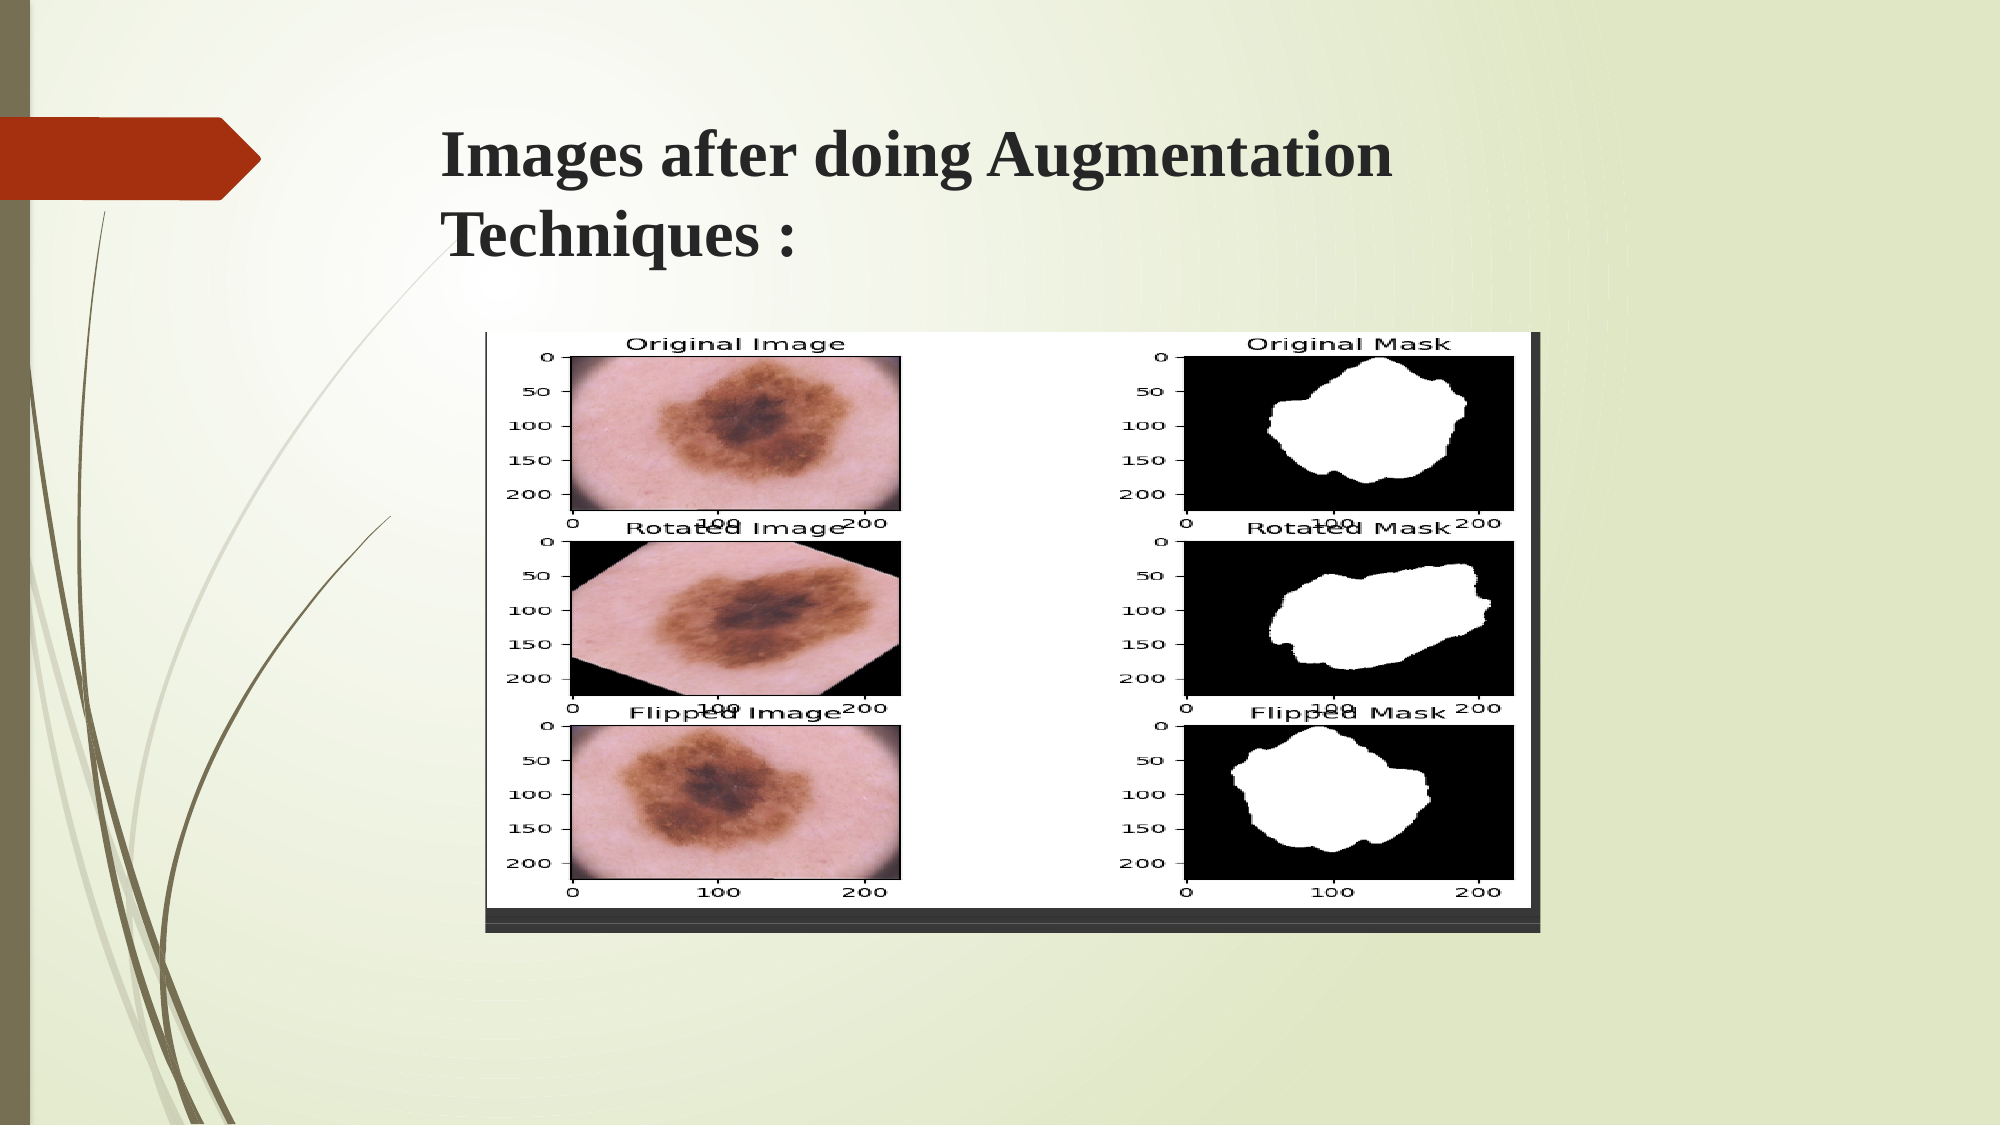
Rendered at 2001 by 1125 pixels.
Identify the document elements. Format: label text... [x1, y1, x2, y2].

title Images after doing Augmentation Techniques : [425, 102, 1697, 313]
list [485, 331, 1541, 933]
